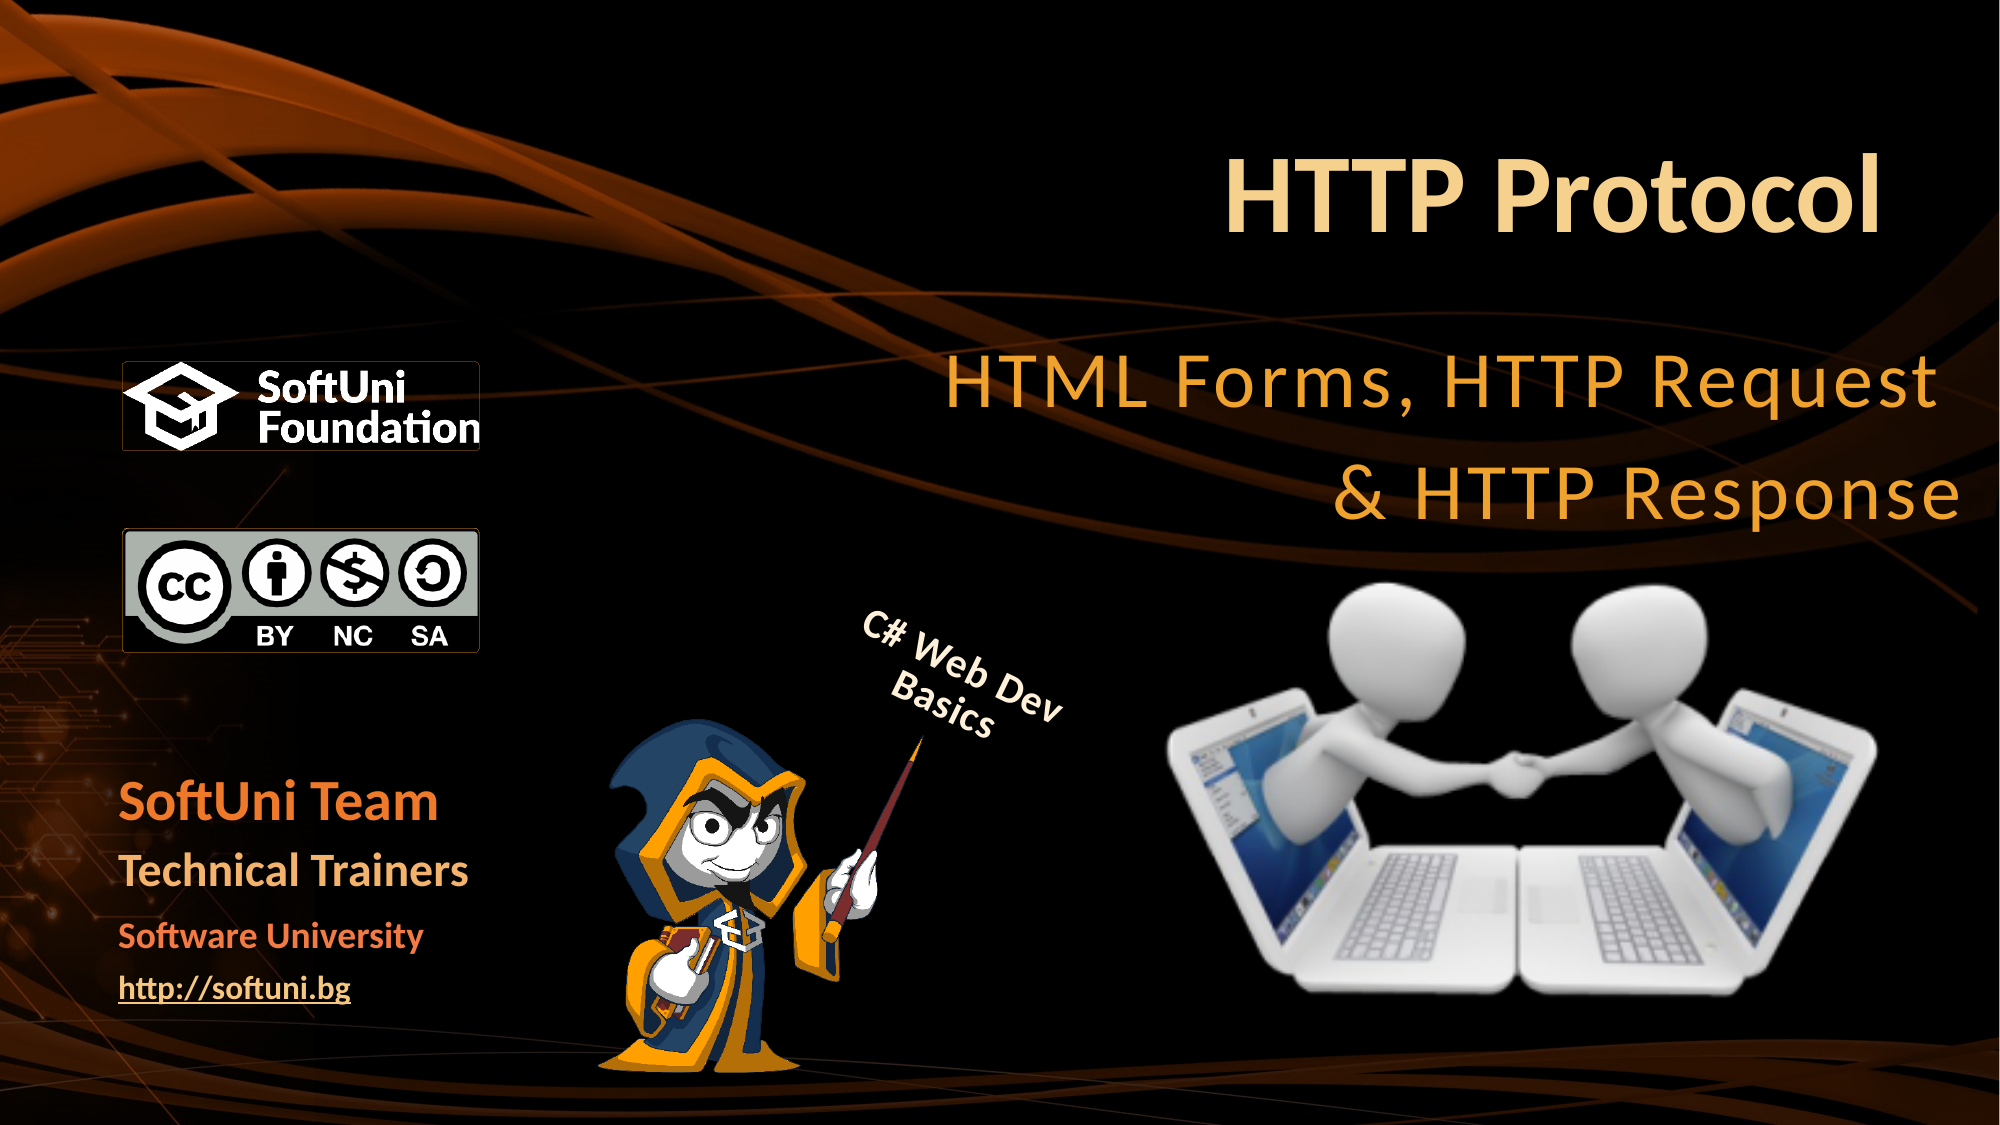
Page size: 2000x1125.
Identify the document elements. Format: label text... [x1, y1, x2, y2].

subtitle HTML Forms, HTTP Request & HTTP Response [362, 322, 1963, 538]
title HTTP Protocol [249, 75, 1885, 318]
picture [0, 0, 2000, 1125]
text_box C# Web Dev Basics [796, 575, 1112, 798]
list Software University [112, 902, 565, 958]
list Technical Trainers [112, 828, 565, 902]
list SoftUni Team [112, 751, 565, 828]
list http://softuni.bg [112, 958, 565, 1013]
